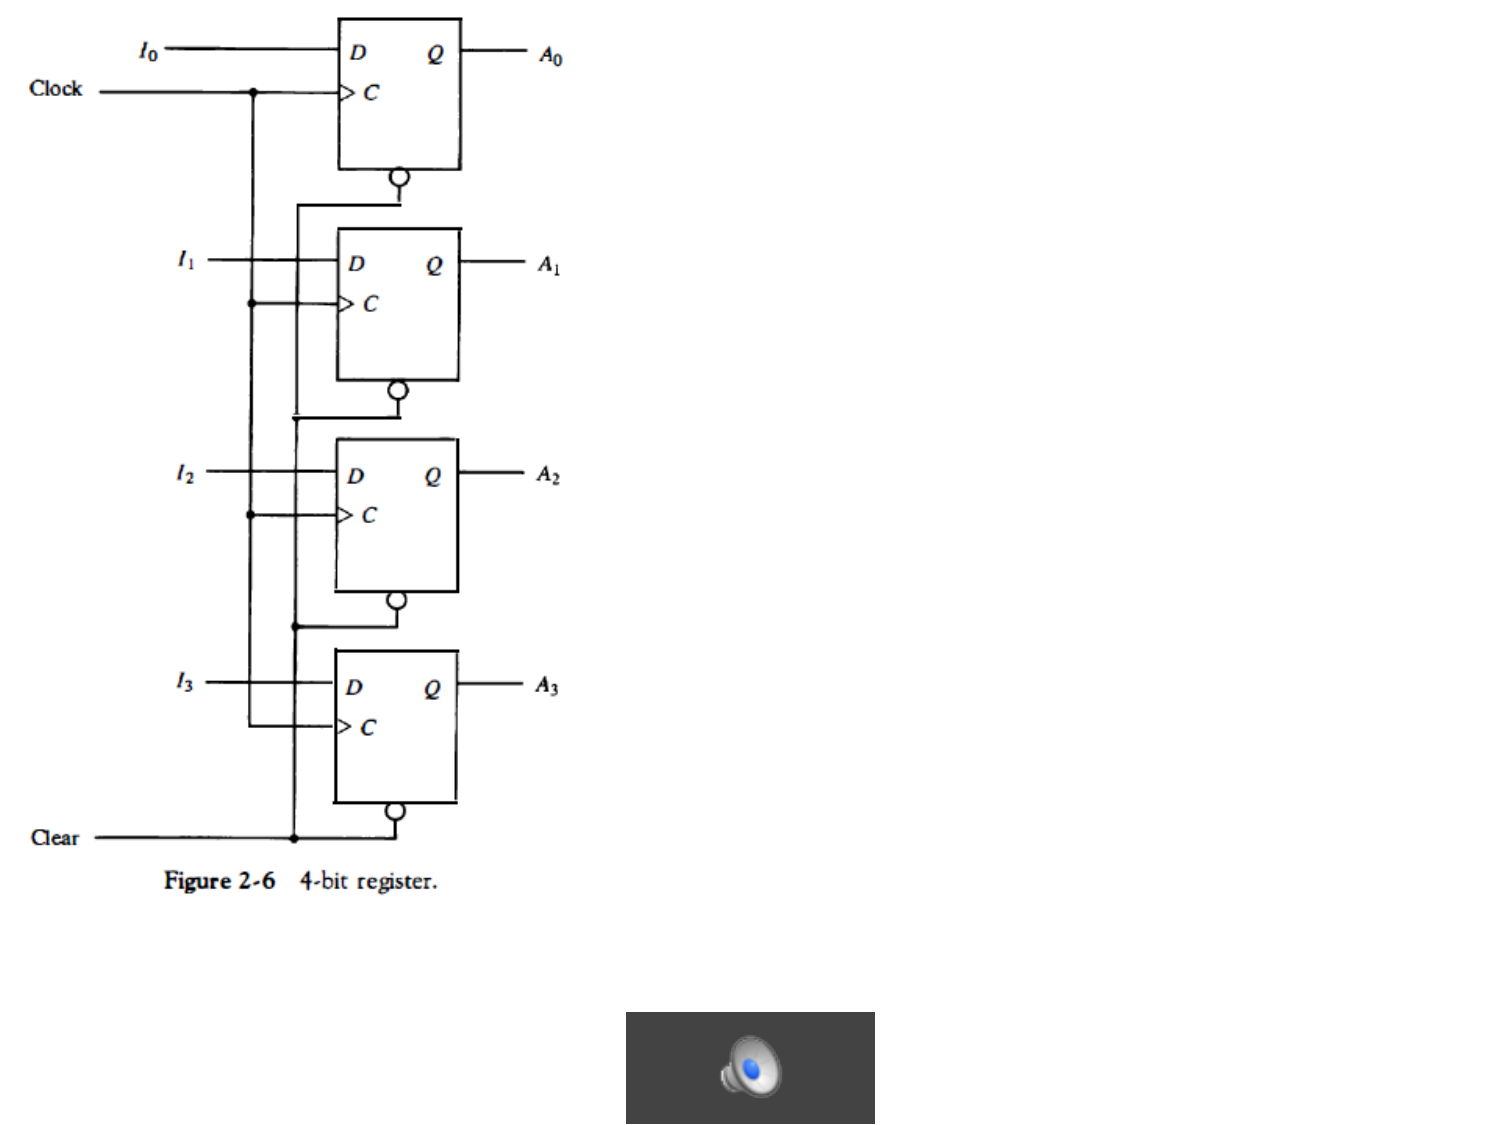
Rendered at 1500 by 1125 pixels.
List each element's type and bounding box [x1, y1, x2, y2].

picture [0, 0, 594, 912]
text_box [625, 1010, 877, 1125]
